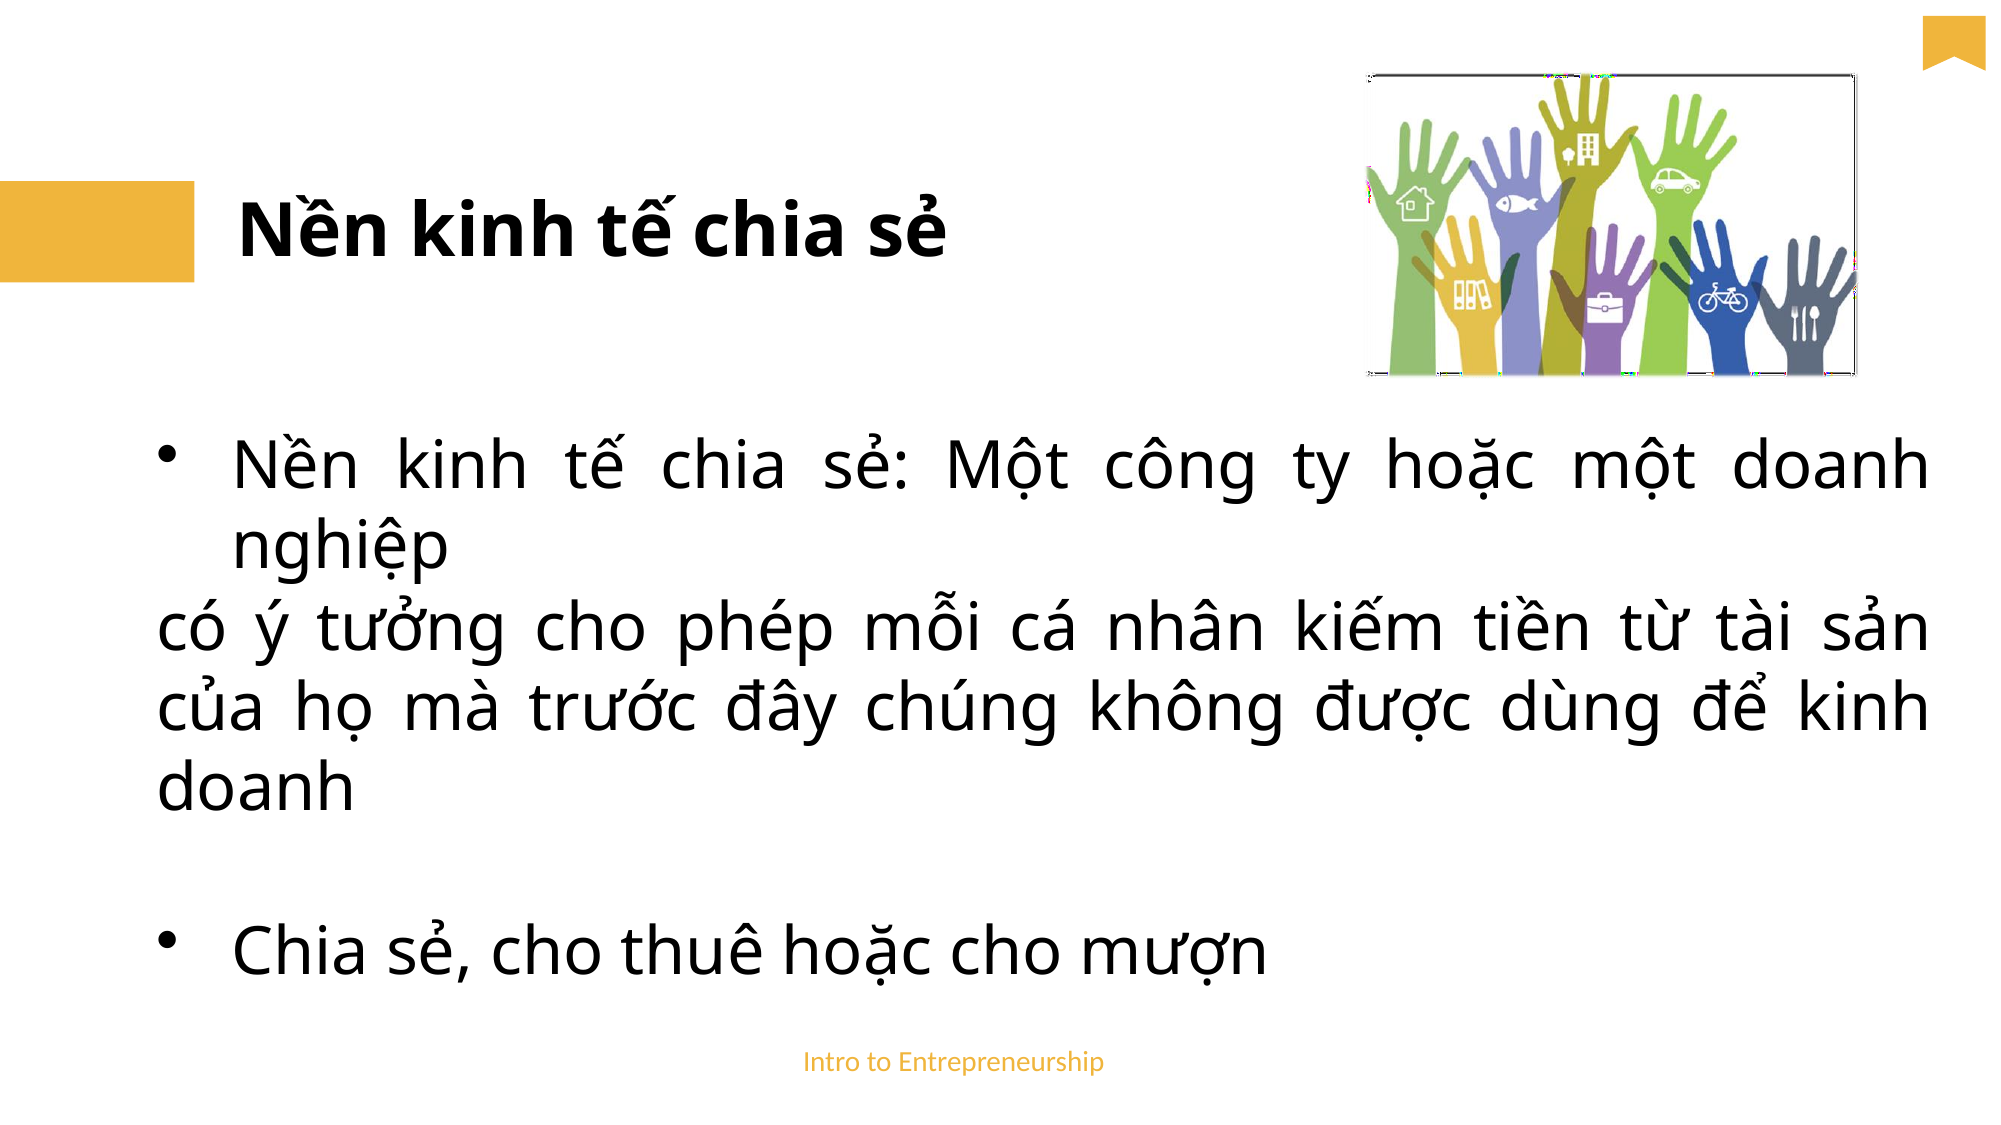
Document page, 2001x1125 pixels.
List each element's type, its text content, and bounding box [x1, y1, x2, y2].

text_box Intro to Entrepreneurship [788, 1034, 1789, 1085]
text_box Nền kinh tế chia sẻ: Một công ty hoặc một doanh nghiệp có ý tưởng cho phép mỗi cá nhân kiếm tiền từ tài sản của họ mà trước đây chúng không được dùng để kinh doanh Chia sẻ, cho thuê hoặc cho mượn [154, 419, 1934, 988]
picture [1363, 70, 1860, 379]
text_box Nền kinh tế chia sẻ [234, 190, 1363, 273]
text_box [1922, 15, 1986, 71]
text_box [0, 181, 195, 283]
